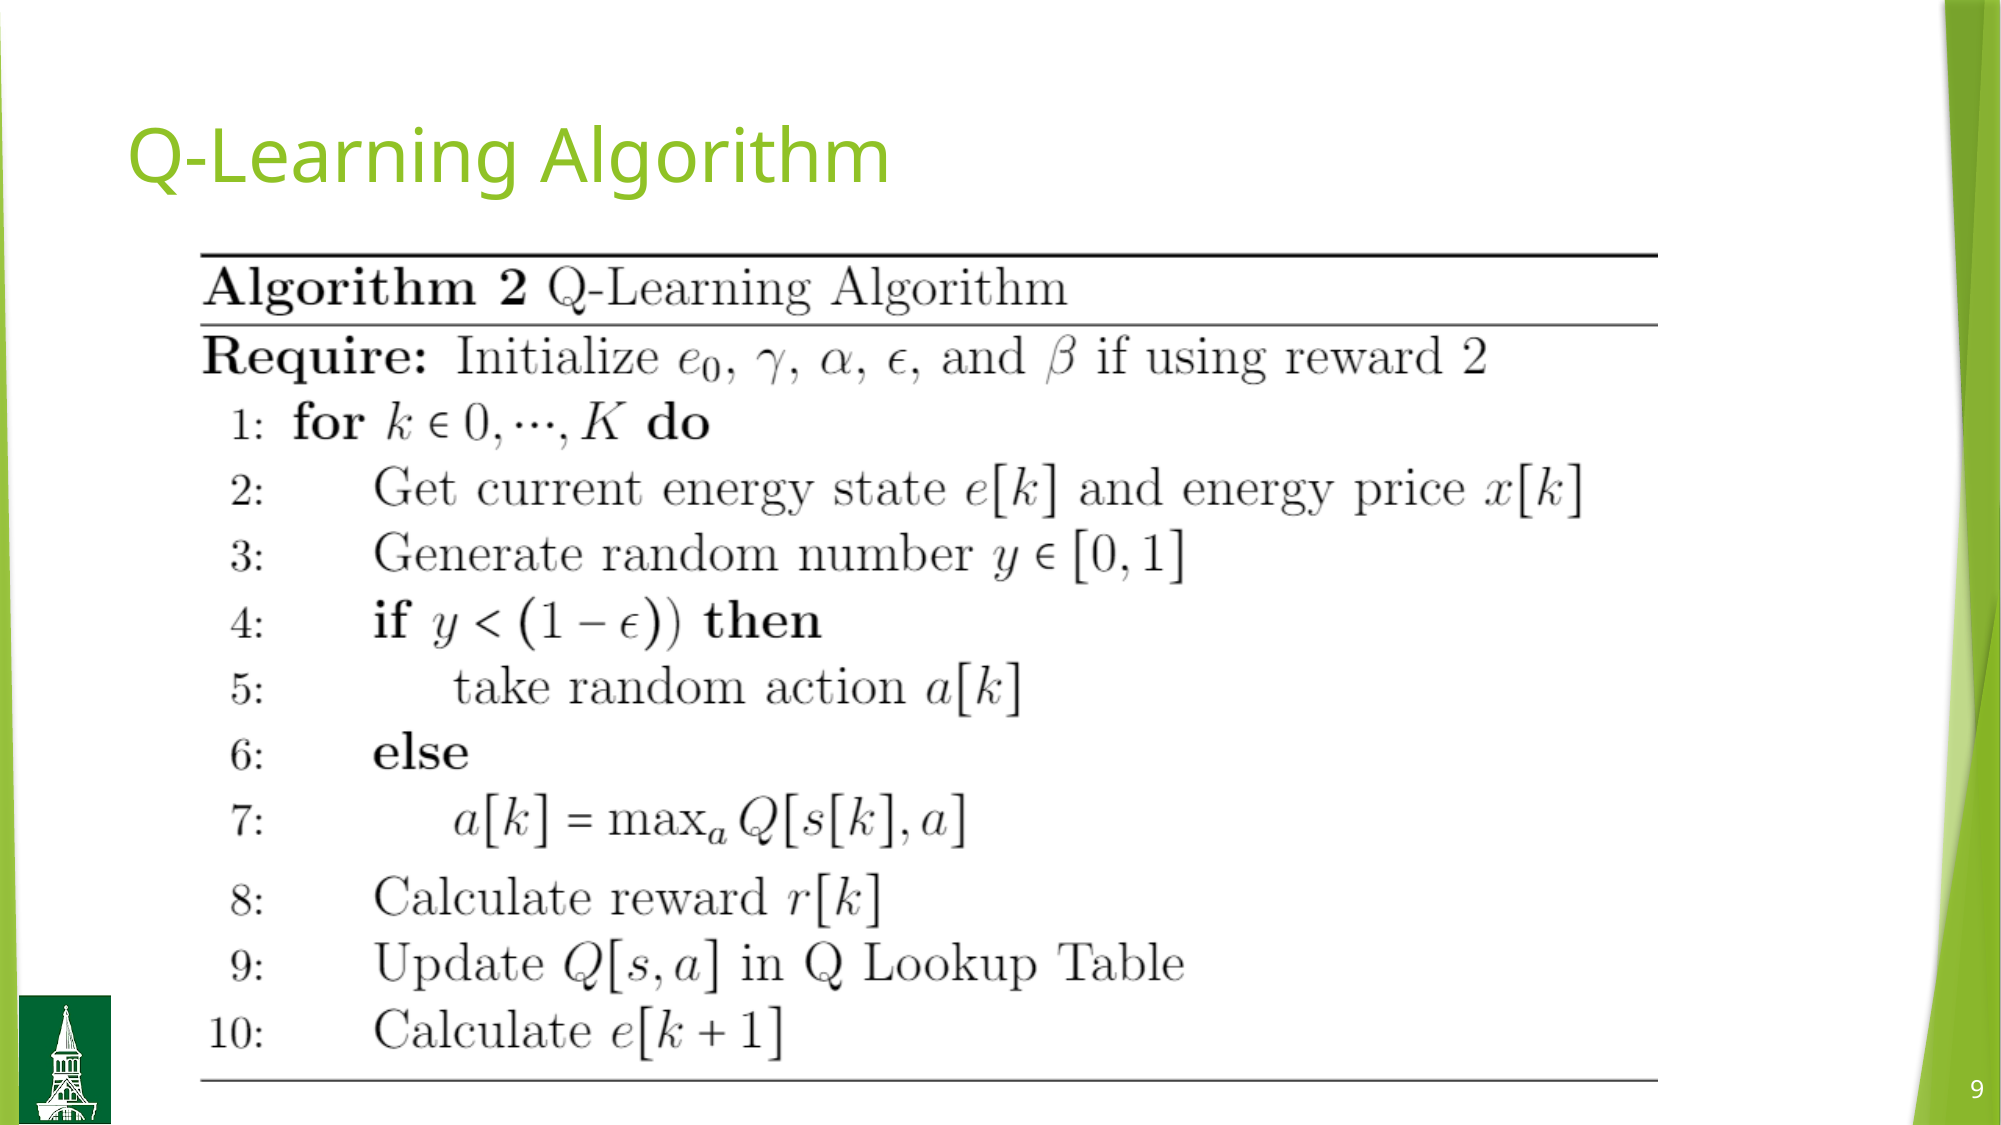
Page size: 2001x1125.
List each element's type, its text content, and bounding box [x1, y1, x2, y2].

slide_number 8 [1887, 1060, 2000, 1121]
picture [19, 995, 111, 1125]
title Q-Learning Algorithm [111, 99, 1922, 317]
picture [176, 236, 1658, 1108]
